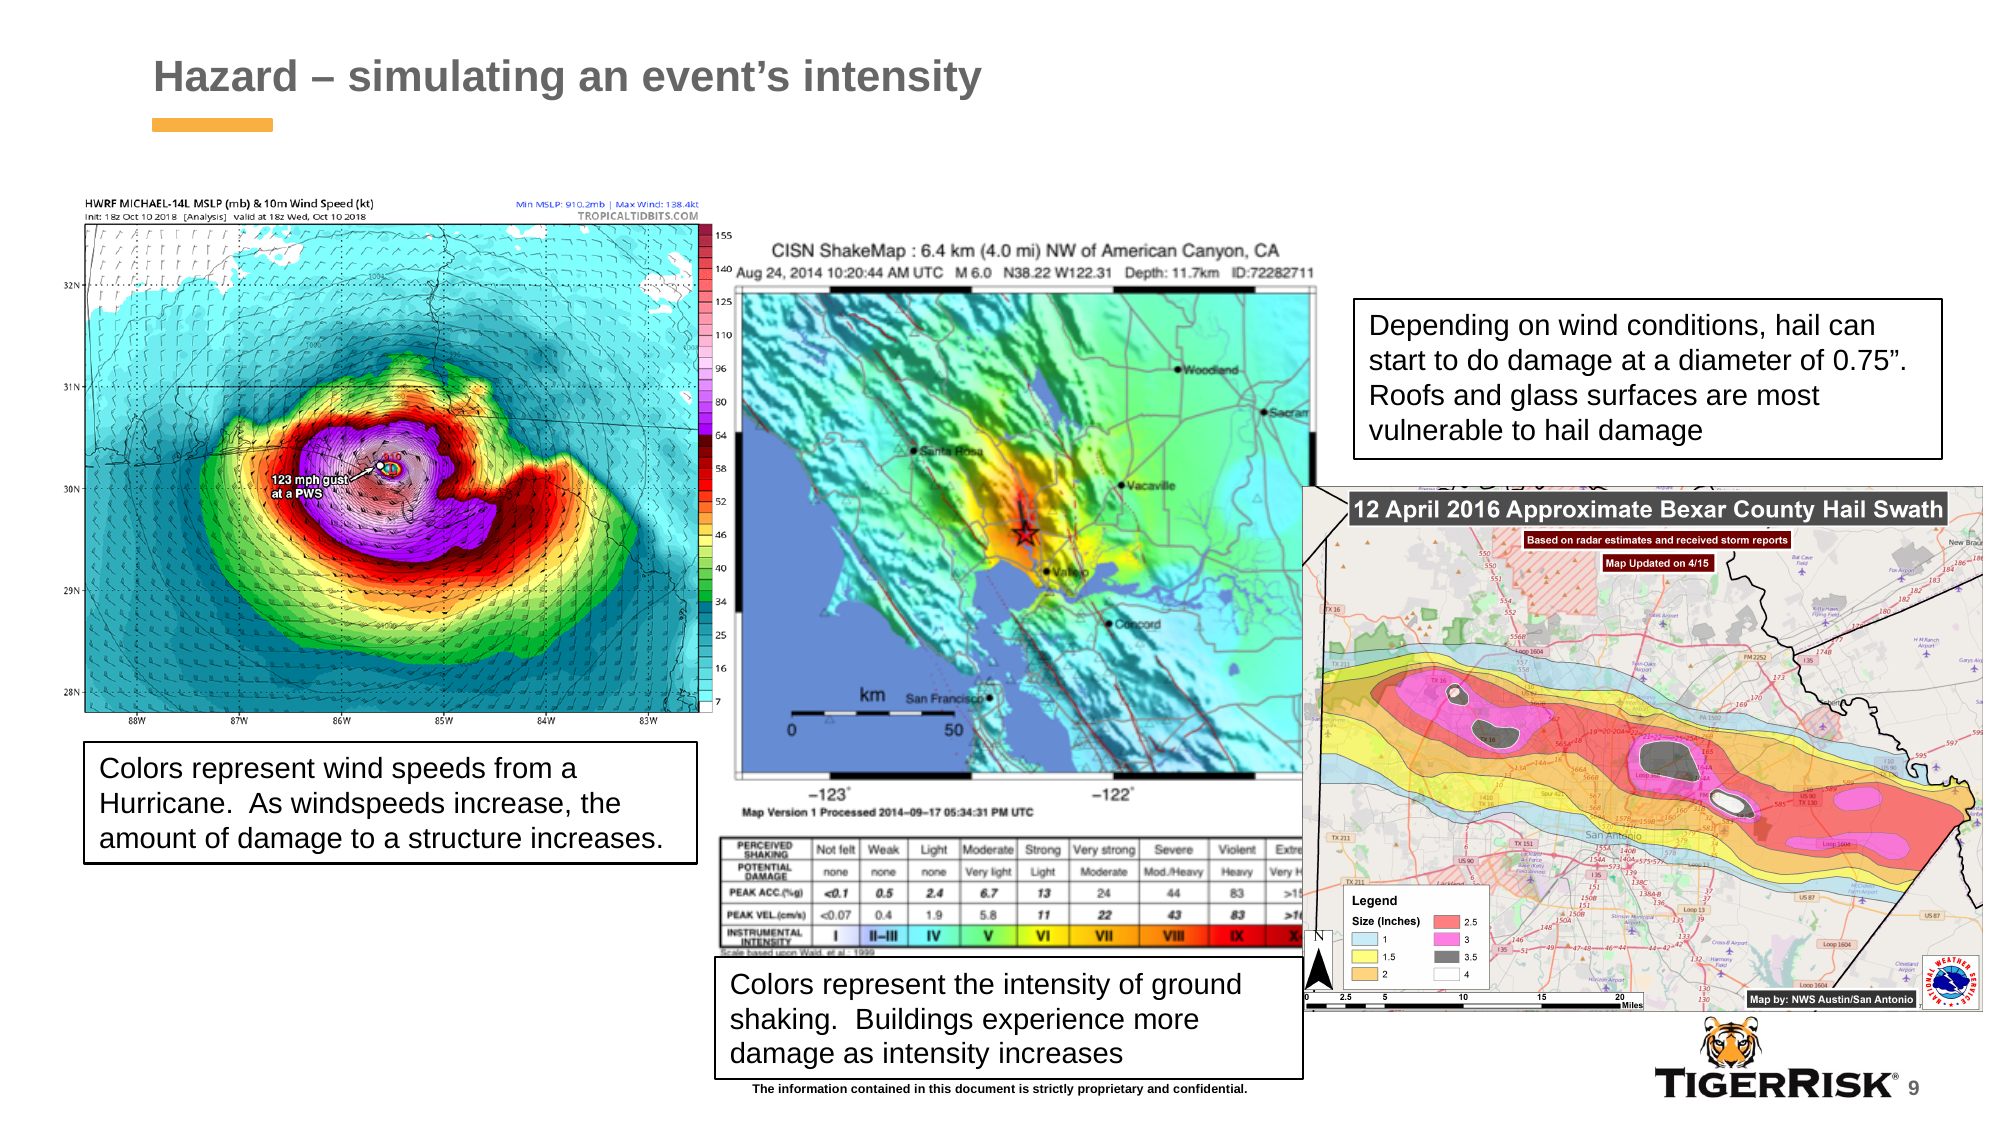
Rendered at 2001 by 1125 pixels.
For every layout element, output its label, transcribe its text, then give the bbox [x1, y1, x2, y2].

picture [62, 193, 1983, 1098]
text_box Depending on wind conditions, hail can start to do damage at a diameter of 0.75”. Roofs and glass surfaces are most vulnerable to hail damage [1366, 298, 1942, 460]
text_box Colors represent wind speeds from a Hurricane. As windspeeds increase, the amount of damage to a structure increases. [84, 742, 678, 864]
title Hazard – simulating an event’s intensity [138, 40, 1751, 109]
text_box Colors represent the intensity of ground shaking. Buildings experience more damage as intensity increases [714, 974, 1303, 1079]
